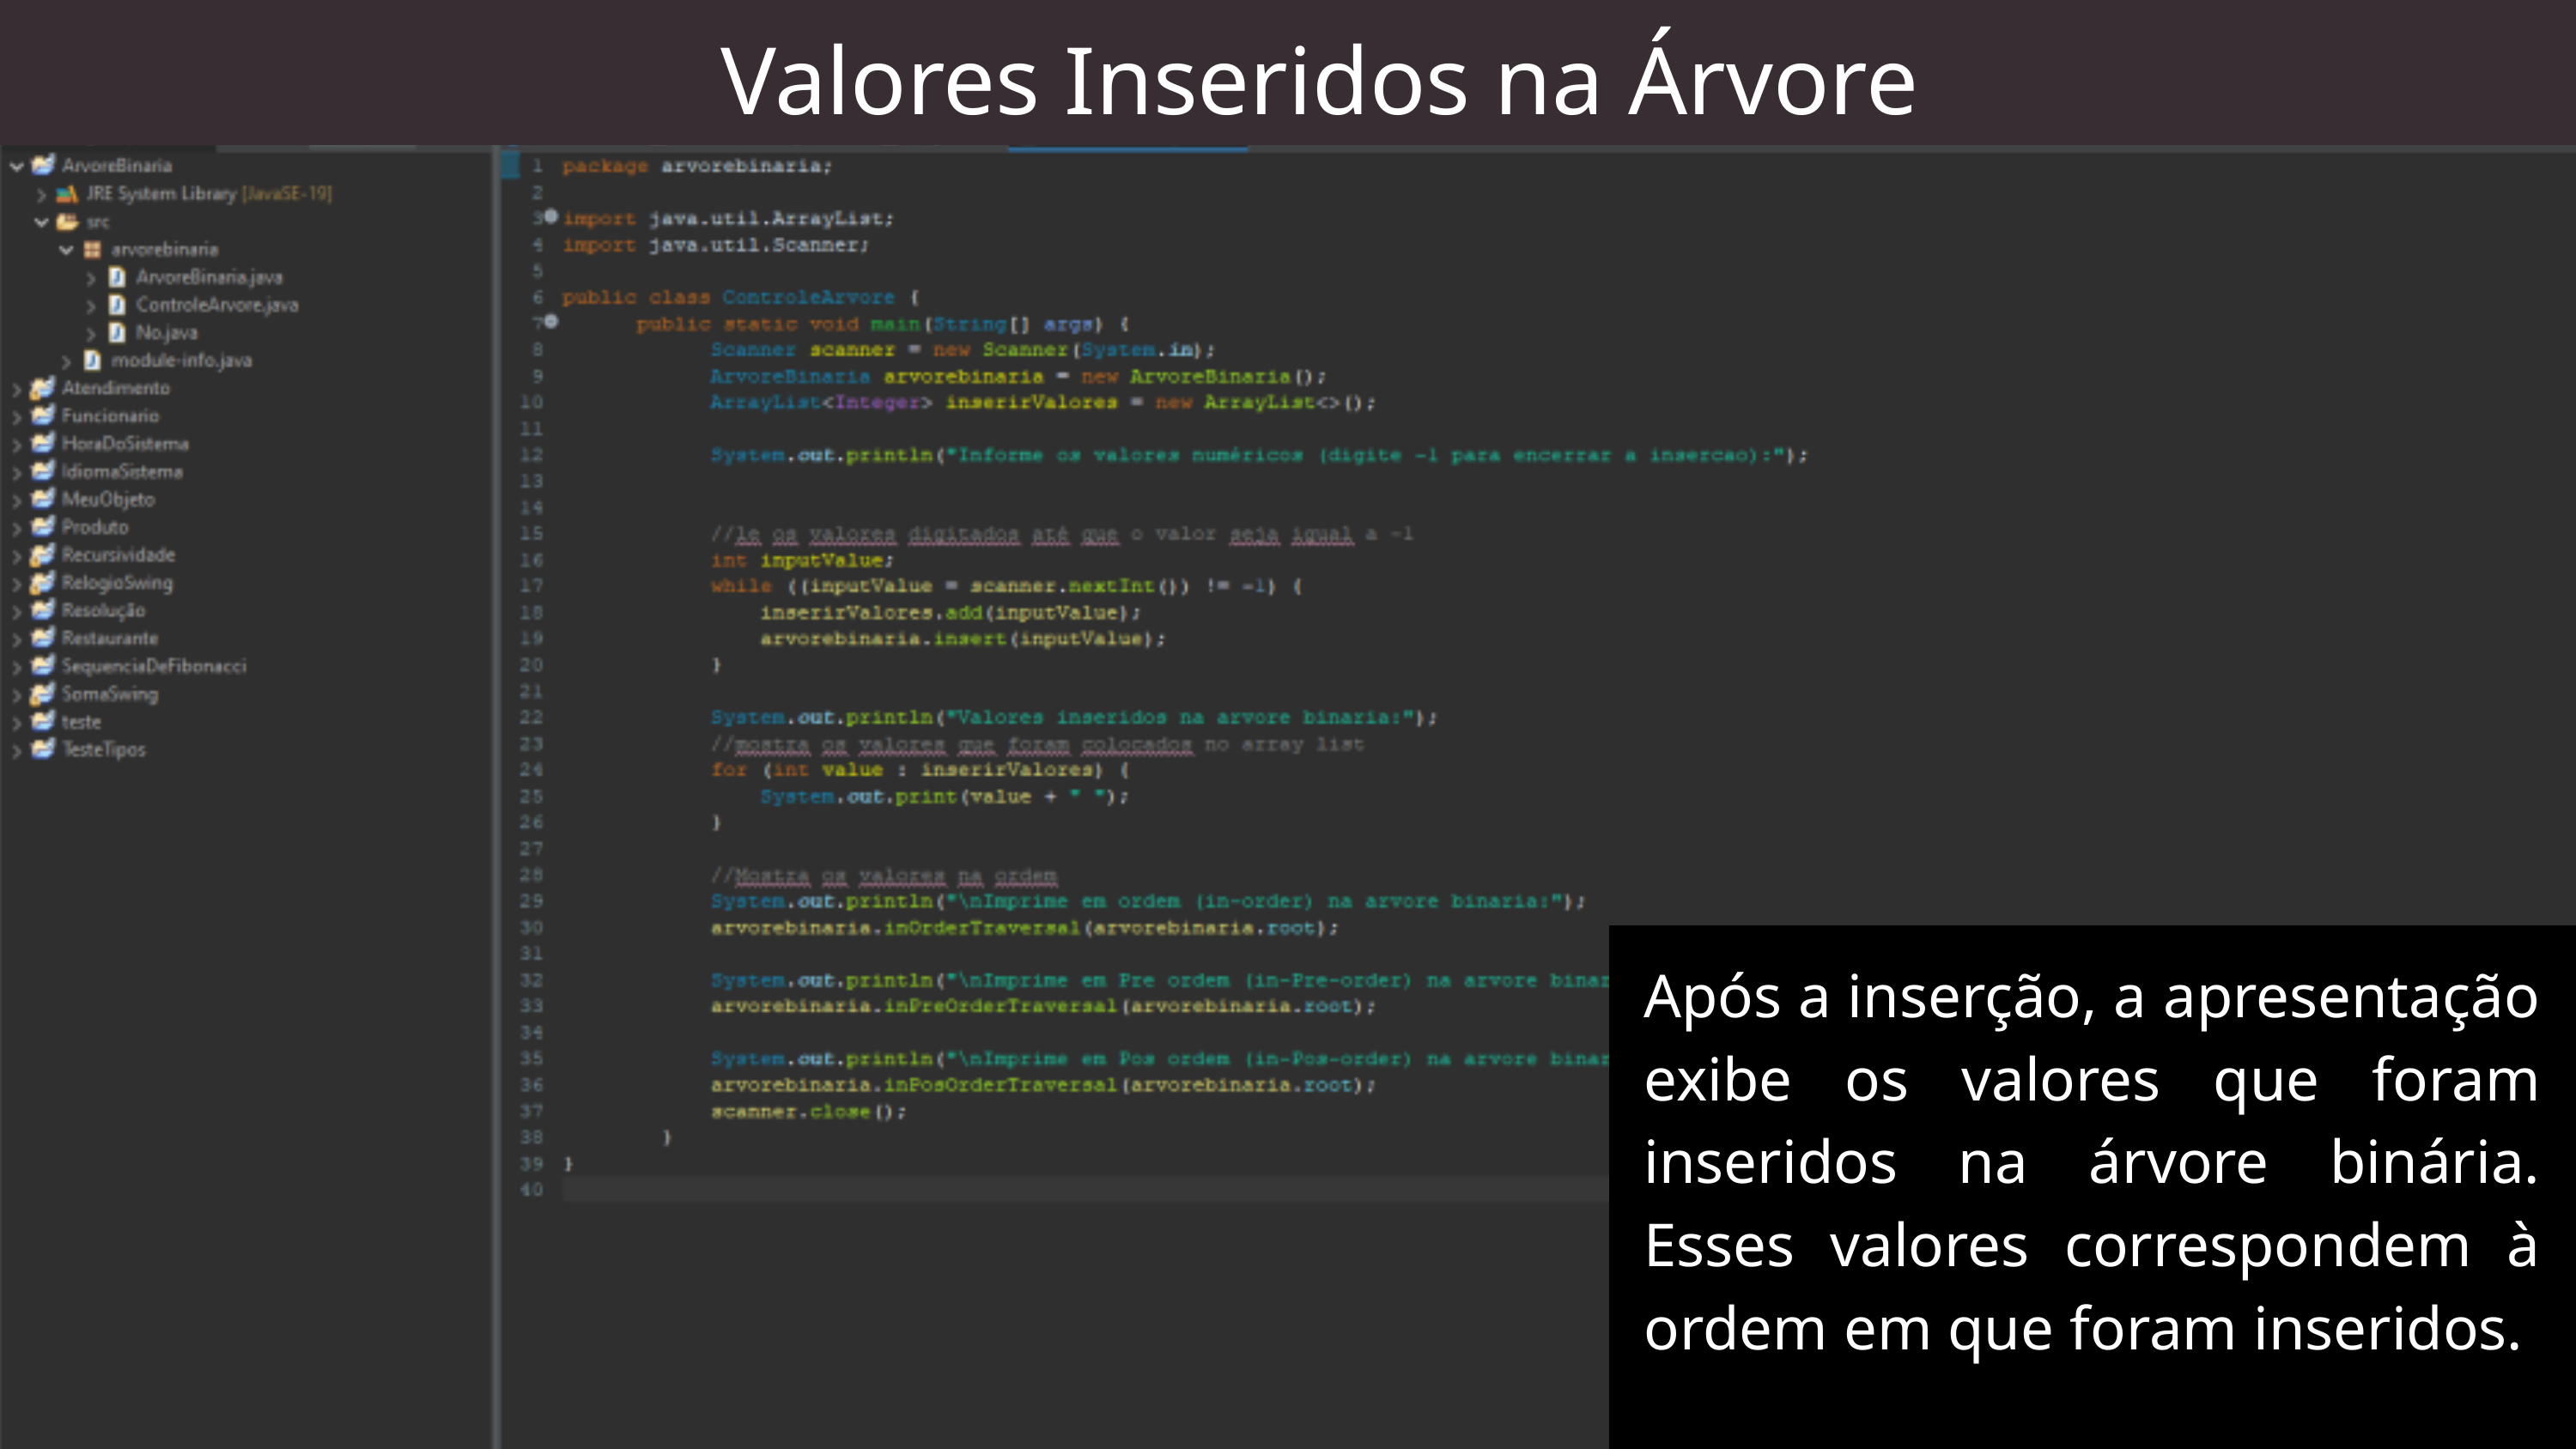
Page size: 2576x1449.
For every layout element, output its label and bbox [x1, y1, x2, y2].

text_box [1608, 925, 2576, 1449]
text_box [0, 155, 2576, 1449]
text_box [0, 0, 2576, 145]
